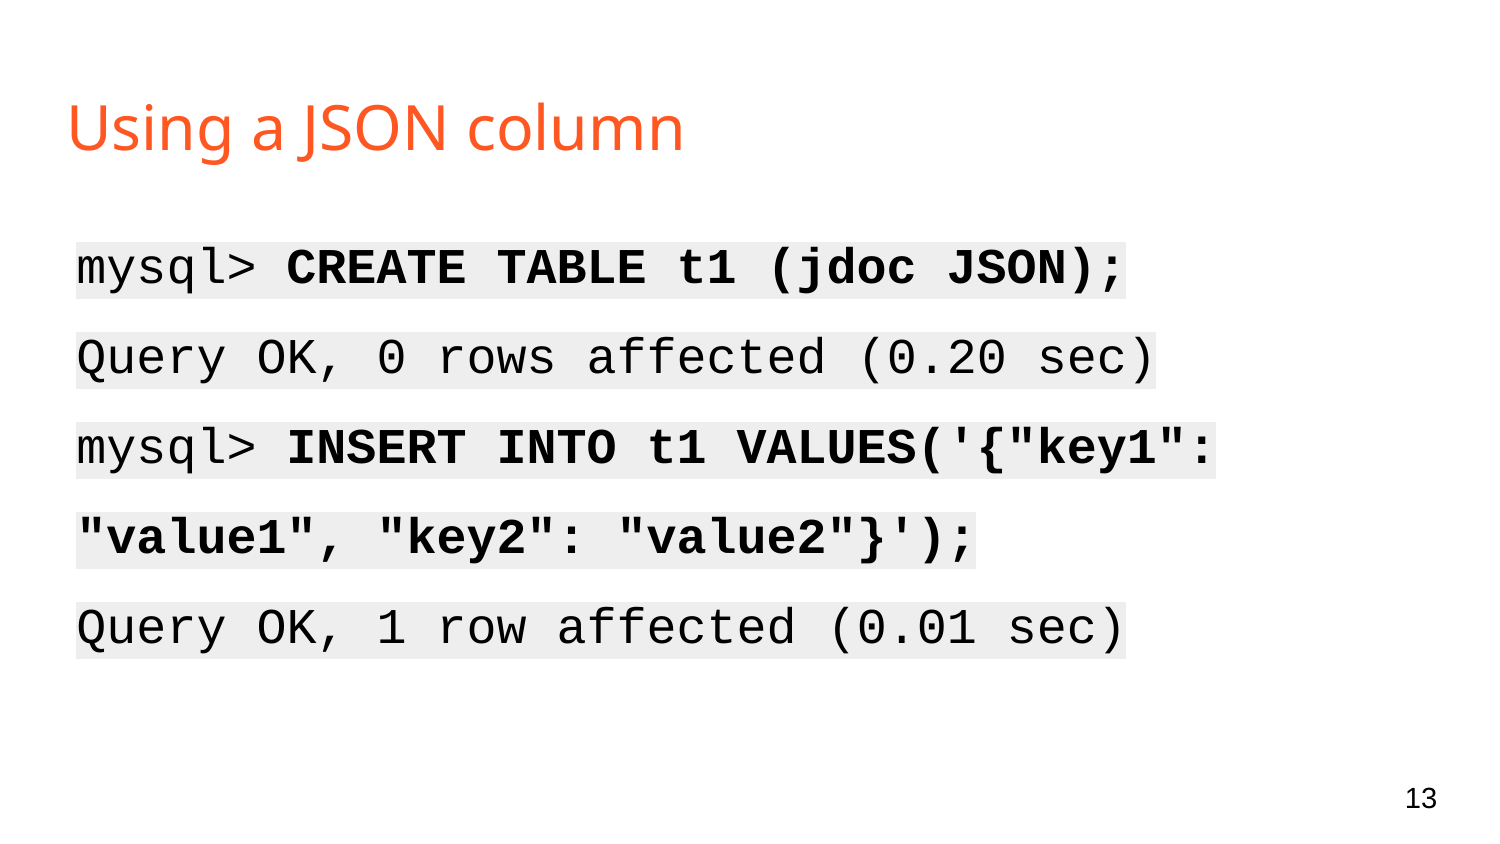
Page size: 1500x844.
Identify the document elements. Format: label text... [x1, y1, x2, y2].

title Using a JSON column [51, 72, 1449, 167]
slide_number ‹#› [1389, 764, 1480, 830]
list mysql> CREATE TABLE t1 (jdoc JSON); Query OK, 0 rows affected (0.20 sec) mysql> INSERT INTO t1 VALUES('{"key1": "value1", "key2": "value2"}'); Query OK, 1 row affected (0.01 sec) [51, 189, 1449, 750]
